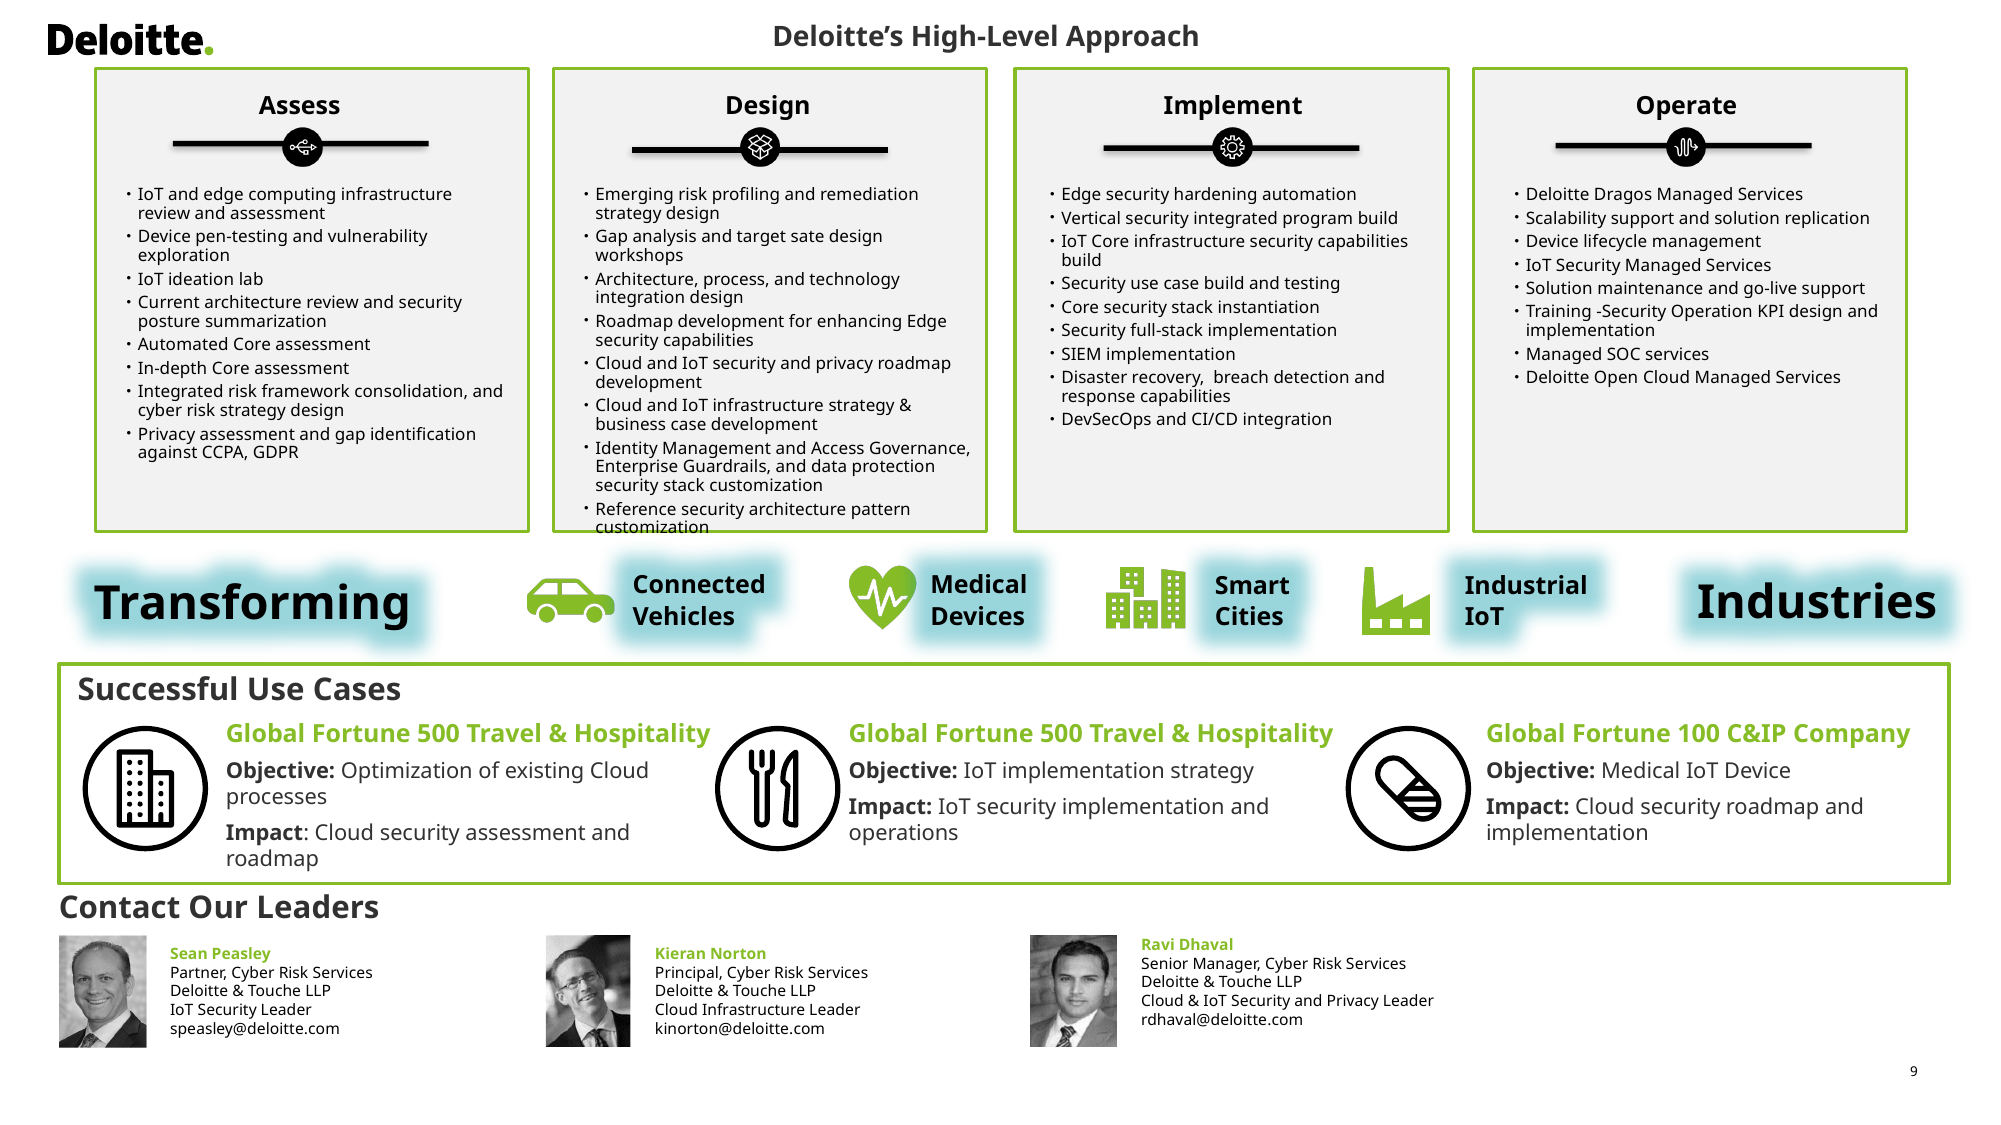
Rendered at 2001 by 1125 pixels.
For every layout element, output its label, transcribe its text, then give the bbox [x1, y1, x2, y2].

text_box Global Fortune 500 Travel & Hospitality Objective: Optimization of existing Cloud processes Impact: Cloud security assessment and roadmap [225, 717, 724, 872]
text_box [714, 725, 841, 852]
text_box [47, 23, 214, 56]
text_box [95, 68, 1907, 532]
text_box [57, 662, 1951, 886]
text_box Successful Use Cases [77, 668, 810, 707]
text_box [545, 934, 925, 1048]
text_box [58, 934, 440, 1048]
text_box Global Fortune 100 C&IP Company Objective: Medical IoT Device Impact: Cloud security roadmap and implementation [1485, 717, 1935, 846]
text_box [631, 127, 889, 167]
text_box Global Fortune 500 Travel & Hospitality Objective: IoT implementation strategy Impact: IoT security implementation and operations [848, 717, 1342, 846]
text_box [1555, 127, 1812, 167]
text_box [82, 549, 1949, 649]
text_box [82, 725, 209, 852]
text_box Contact Our Leaders [58, 886, 791, 925]
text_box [172, 127, 429, 167]
text_box Deloitte’s High-Level Approach [620, 18, 1353, 53]
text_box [1030, 934, 1438, 1047]
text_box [1103, 127, 1360, 167]
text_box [1345, 725, 1472, 852]
